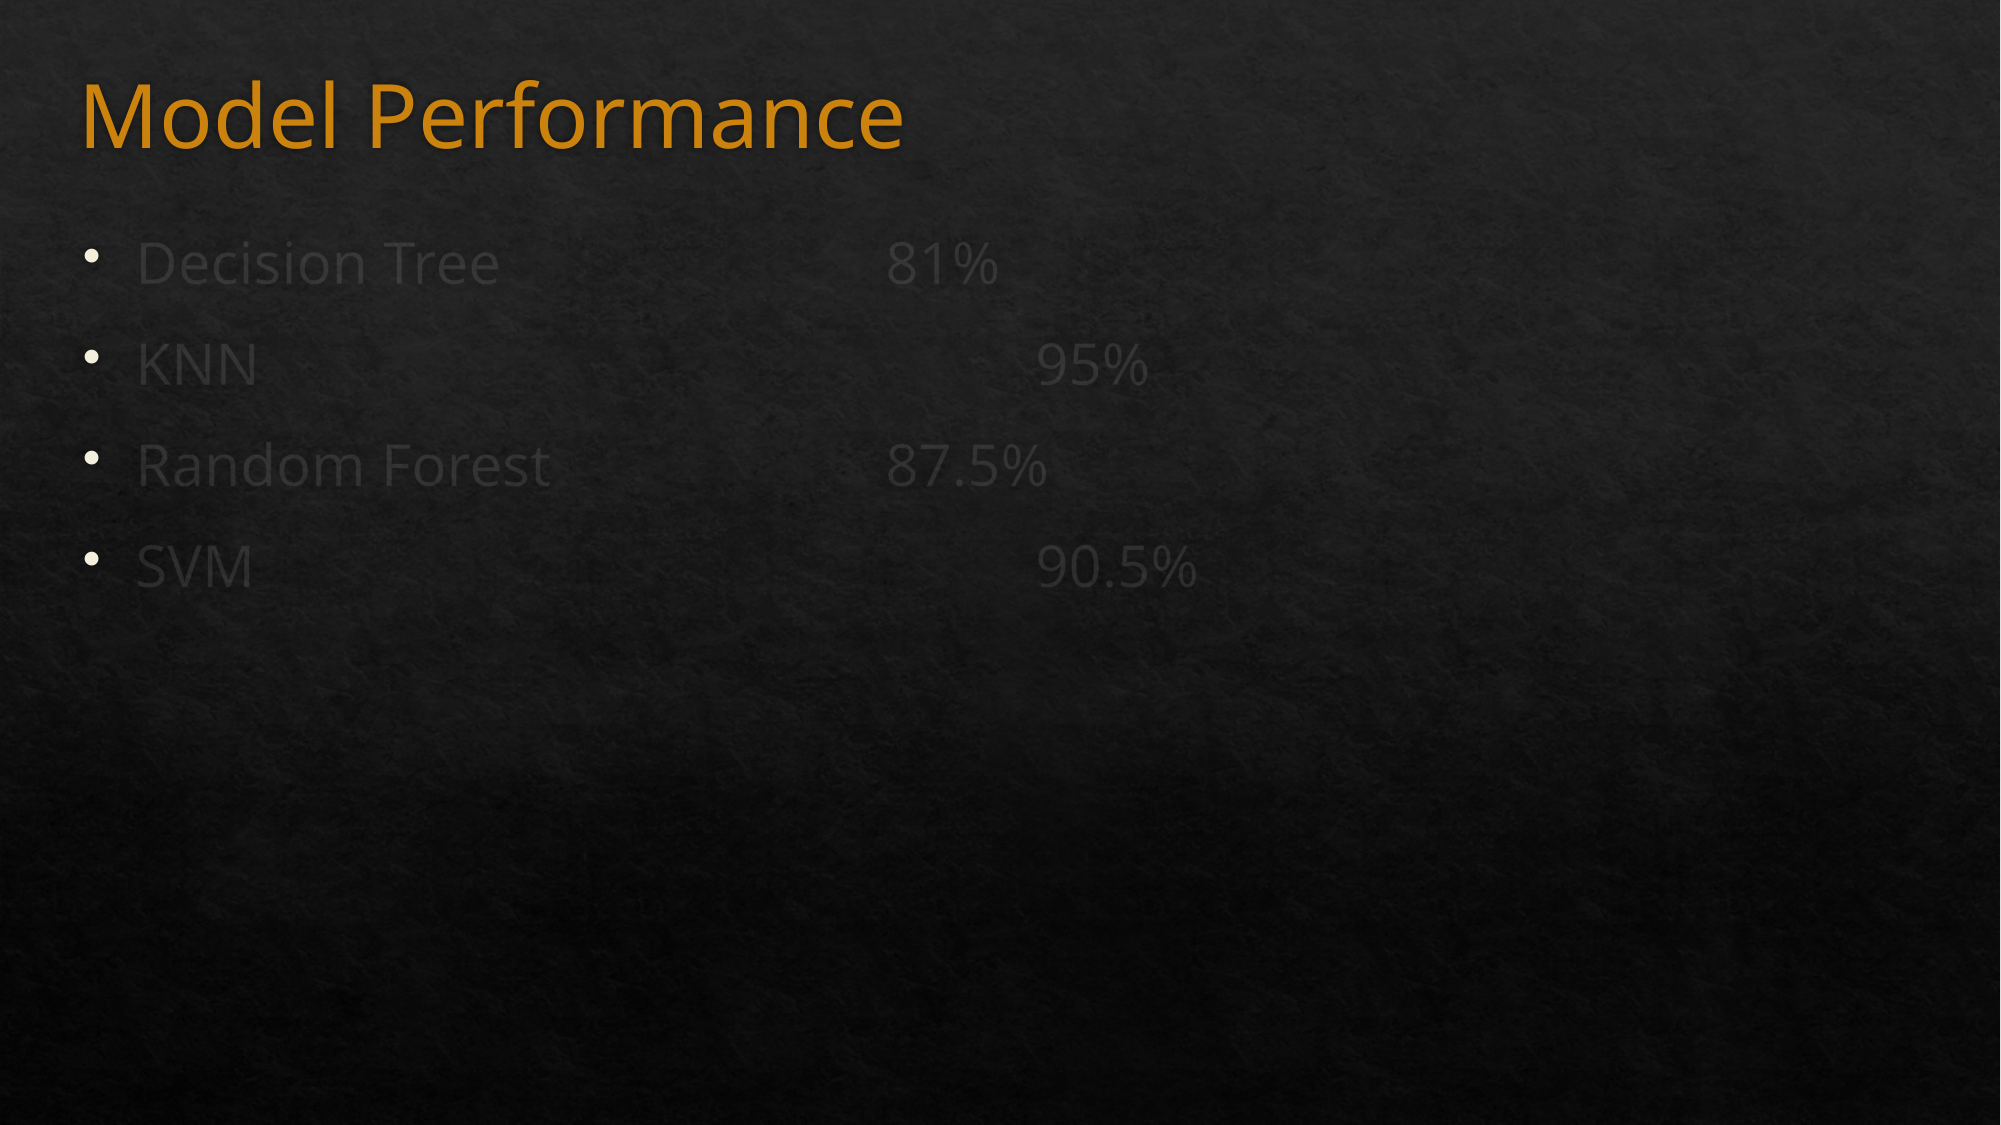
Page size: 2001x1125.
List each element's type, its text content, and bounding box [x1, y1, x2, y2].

list Decision Tree 81% KNN 95% Random Forest 87.5% SVM 90.5% [63, 211, 1849, 950]
title Model Performance [63, 63, 1935, 175]
